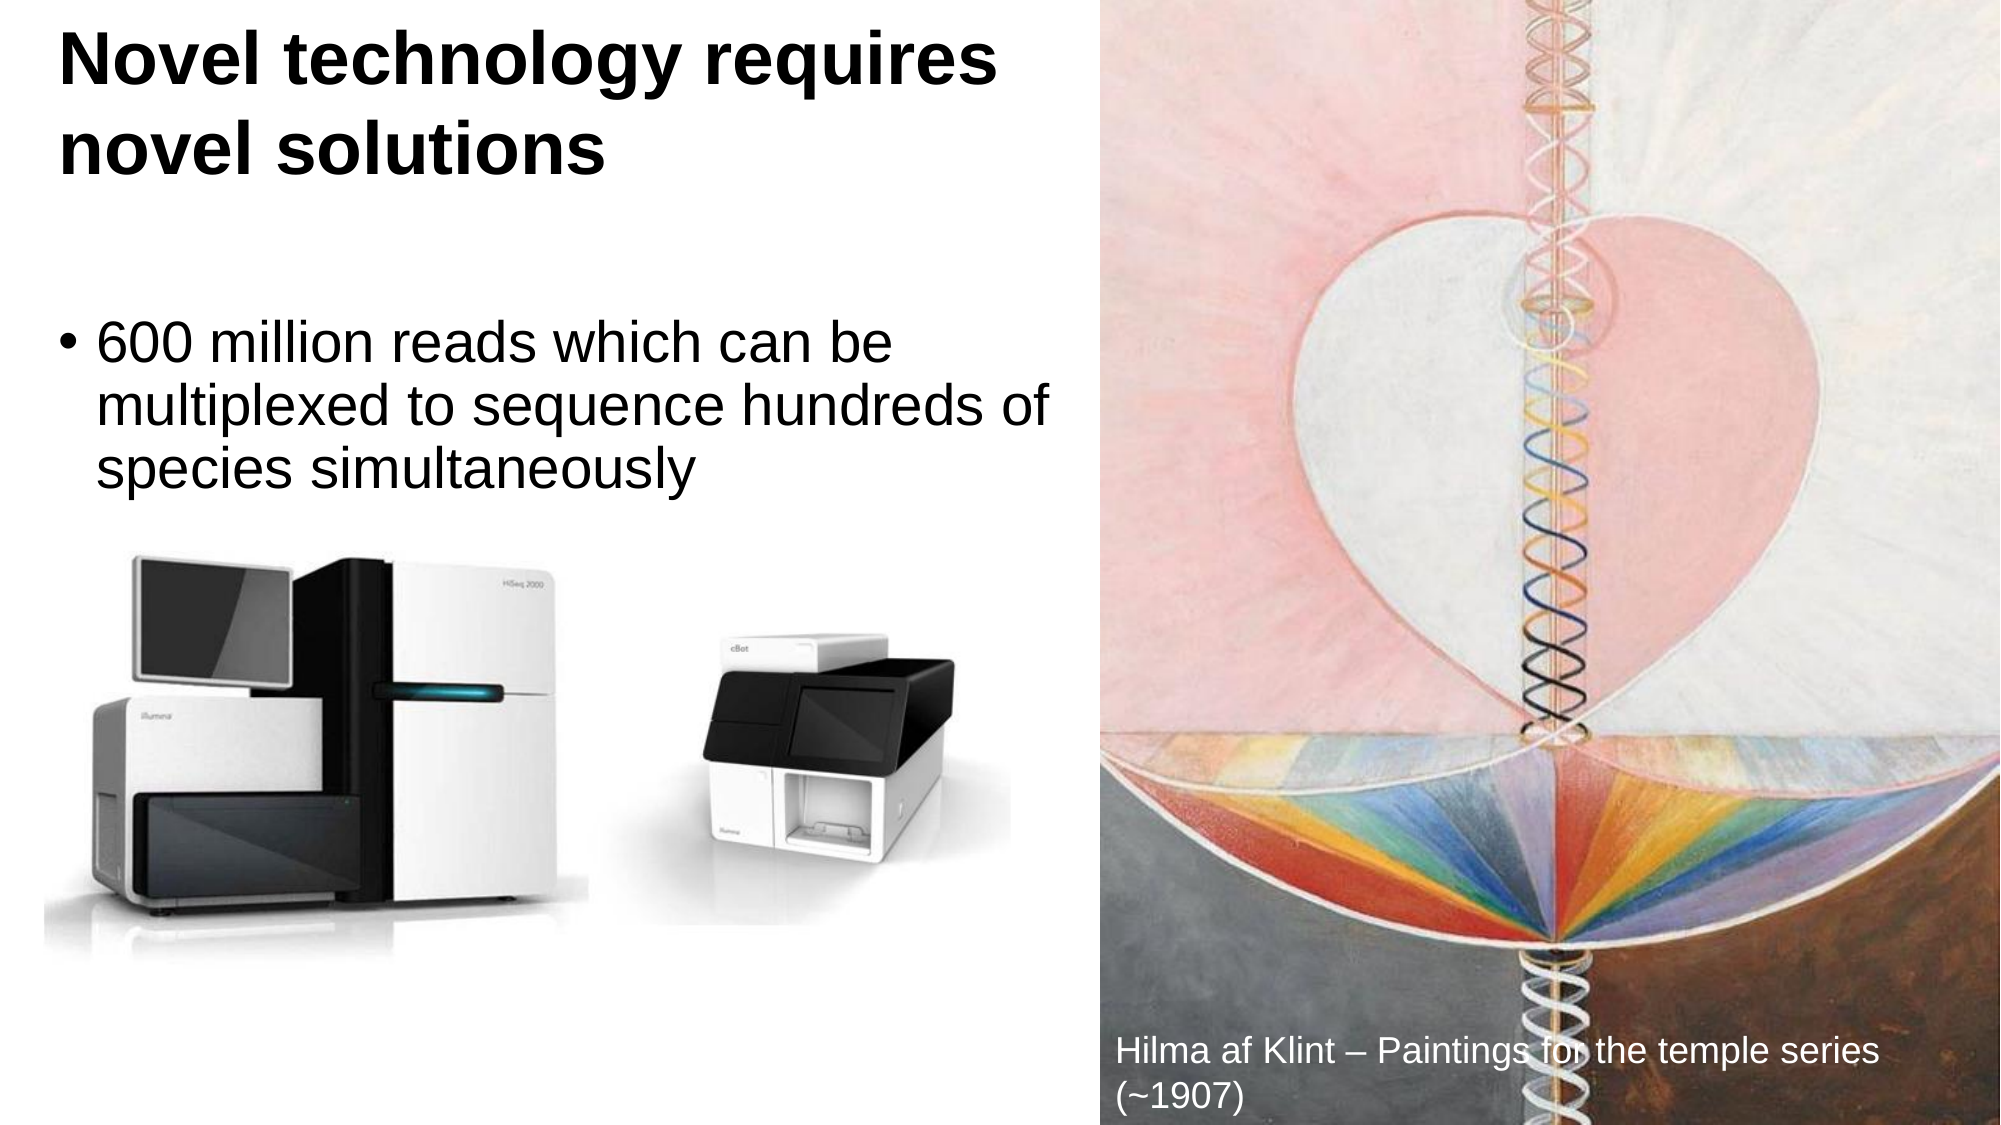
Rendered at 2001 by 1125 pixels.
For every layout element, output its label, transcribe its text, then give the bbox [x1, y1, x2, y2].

picture [1099, 0, 2000, 1125]
list 600 million reads which can be multiplexed to sequence hundreds of species simultaneously [43, 305, 1094, 1019]
picture [43, 531, 1012, 978]
text_box Novel technology requires novel solutions [43, 2, 1043, 197]
